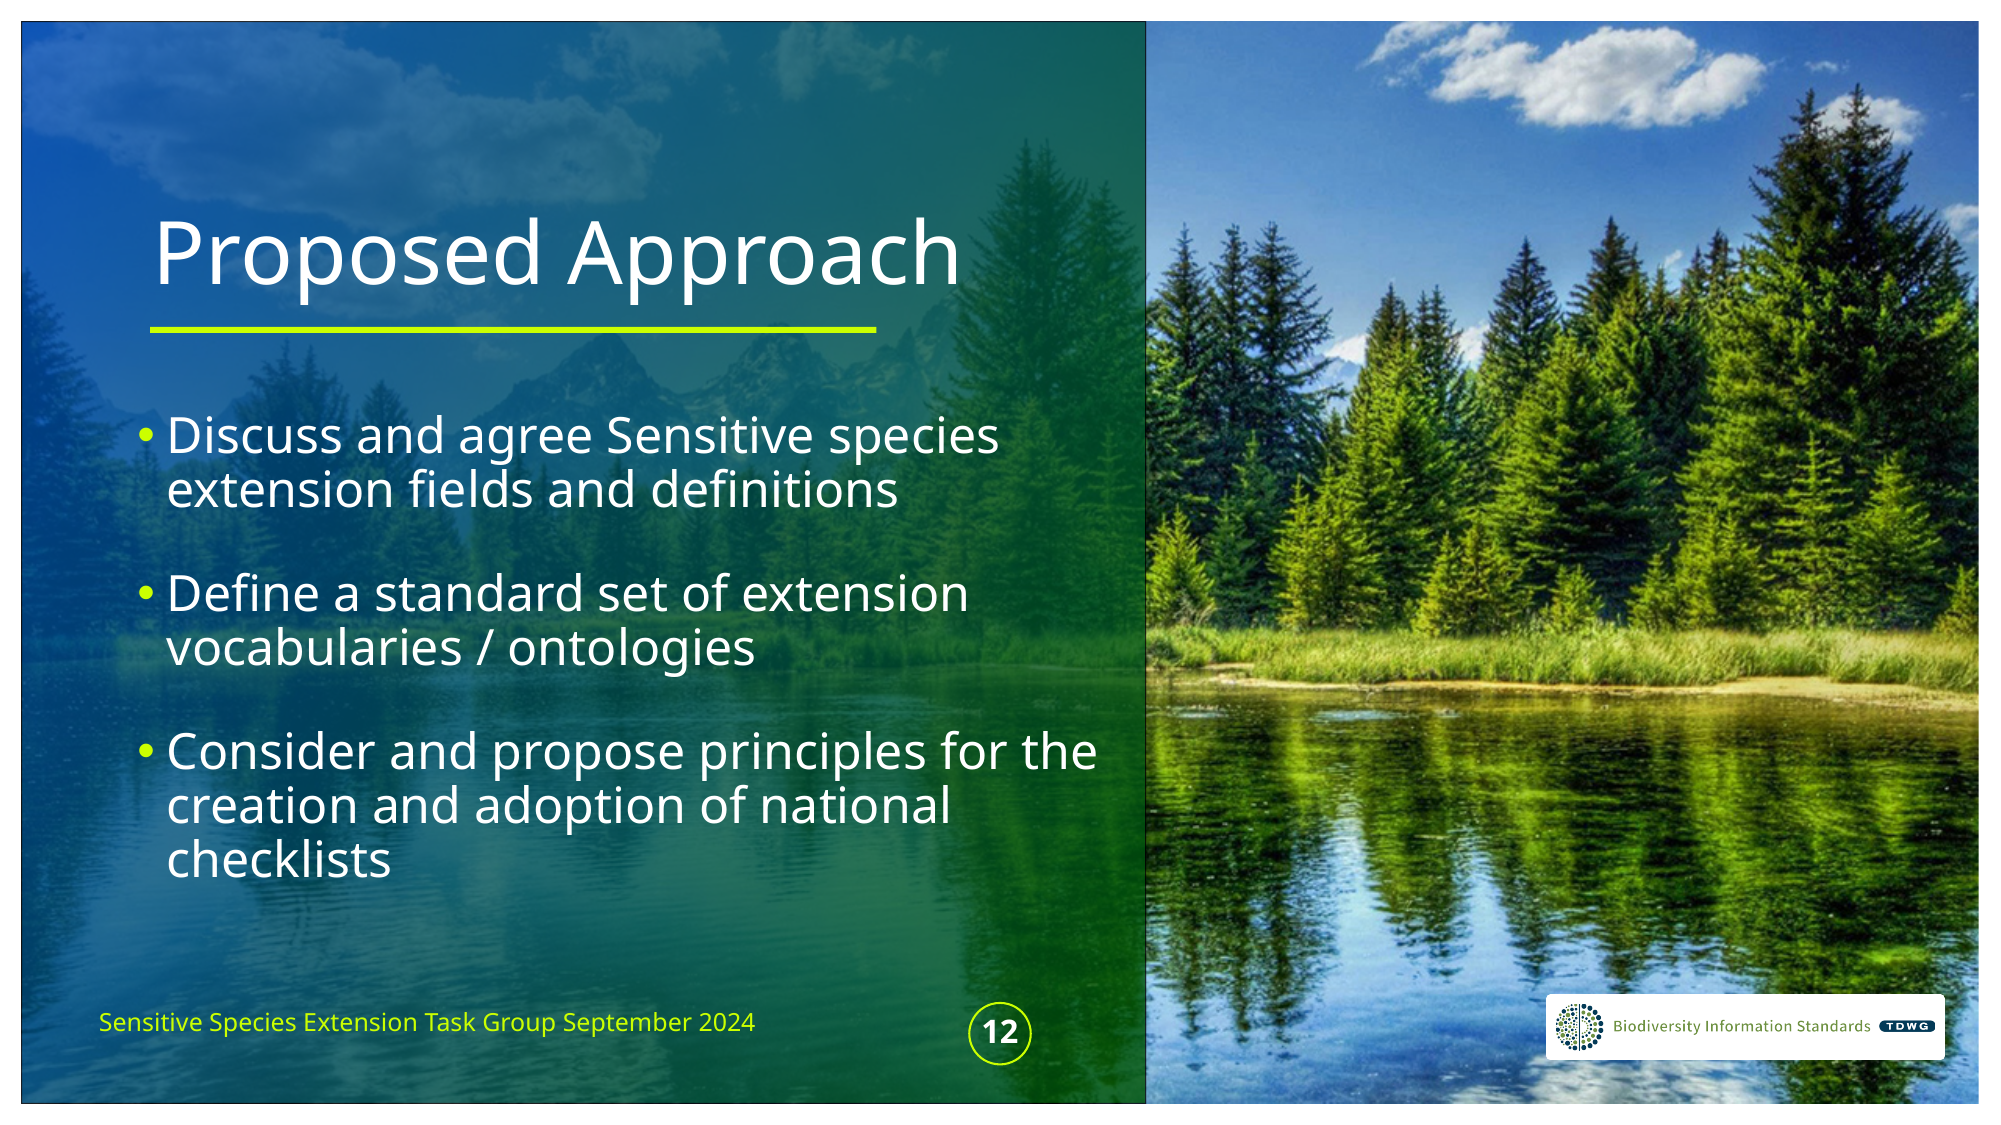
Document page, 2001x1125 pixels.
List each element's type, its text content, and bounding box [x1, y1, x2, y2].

list Discuss and agree Sensitive species extension fields and definitions Define a standard set of extension vocabularies / ontologies Consider and propose principles for the creation and adoption of national checklists [137, 402, 1143, 1004]
picture [330, 333, 698, 402]
picture [21, 21, 1979, 1104]
picture [370, 321, 704, 326]
footer Sensitive Species Extension Task Group September 2024 [83, 991, 817, 1051]
slide_number 12 [954, 1004, 1045, 1064]
title Proposed Approach [138, 191, 1006, 321]
